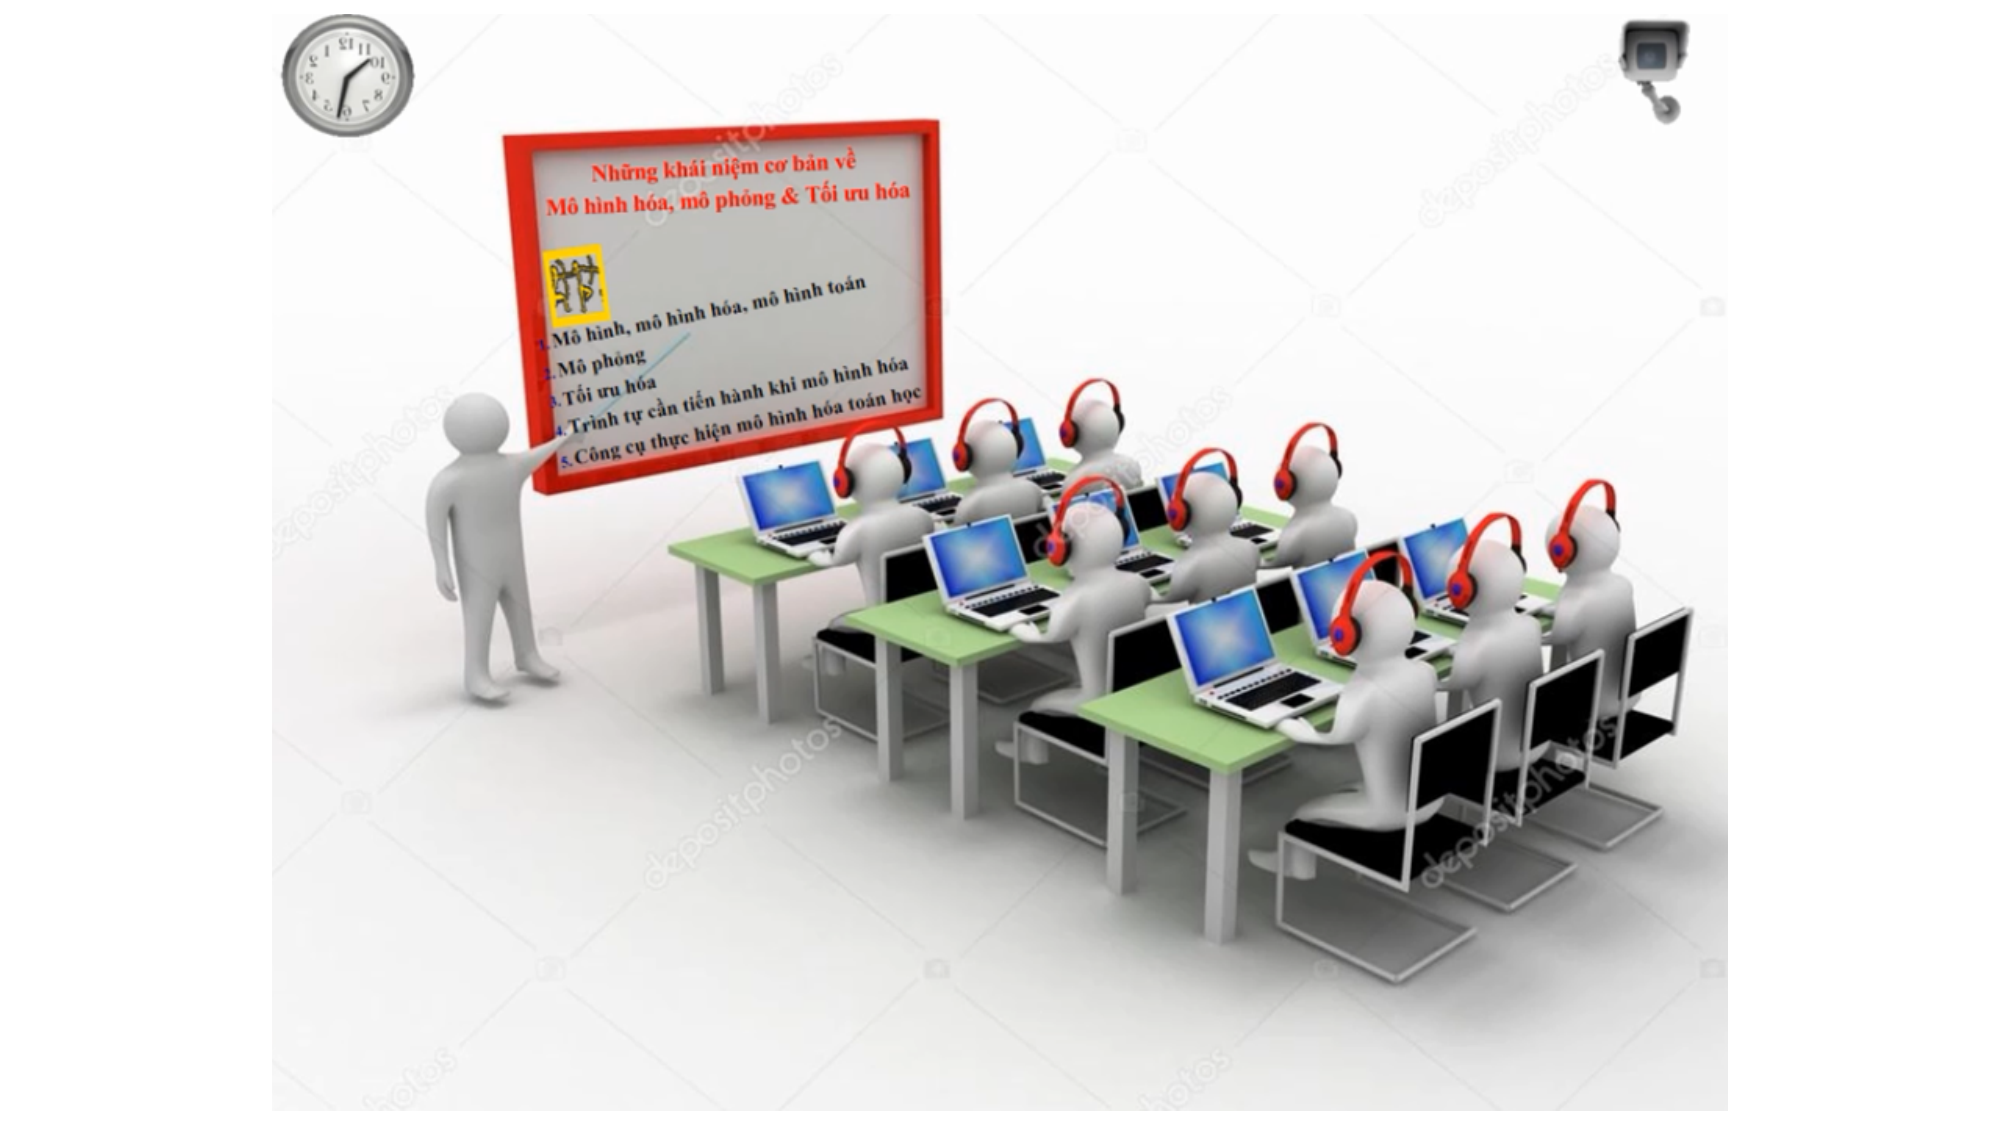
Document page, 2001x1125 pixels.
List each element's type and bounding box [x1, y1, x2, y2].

picture [272, 14, 1728, 1111]
